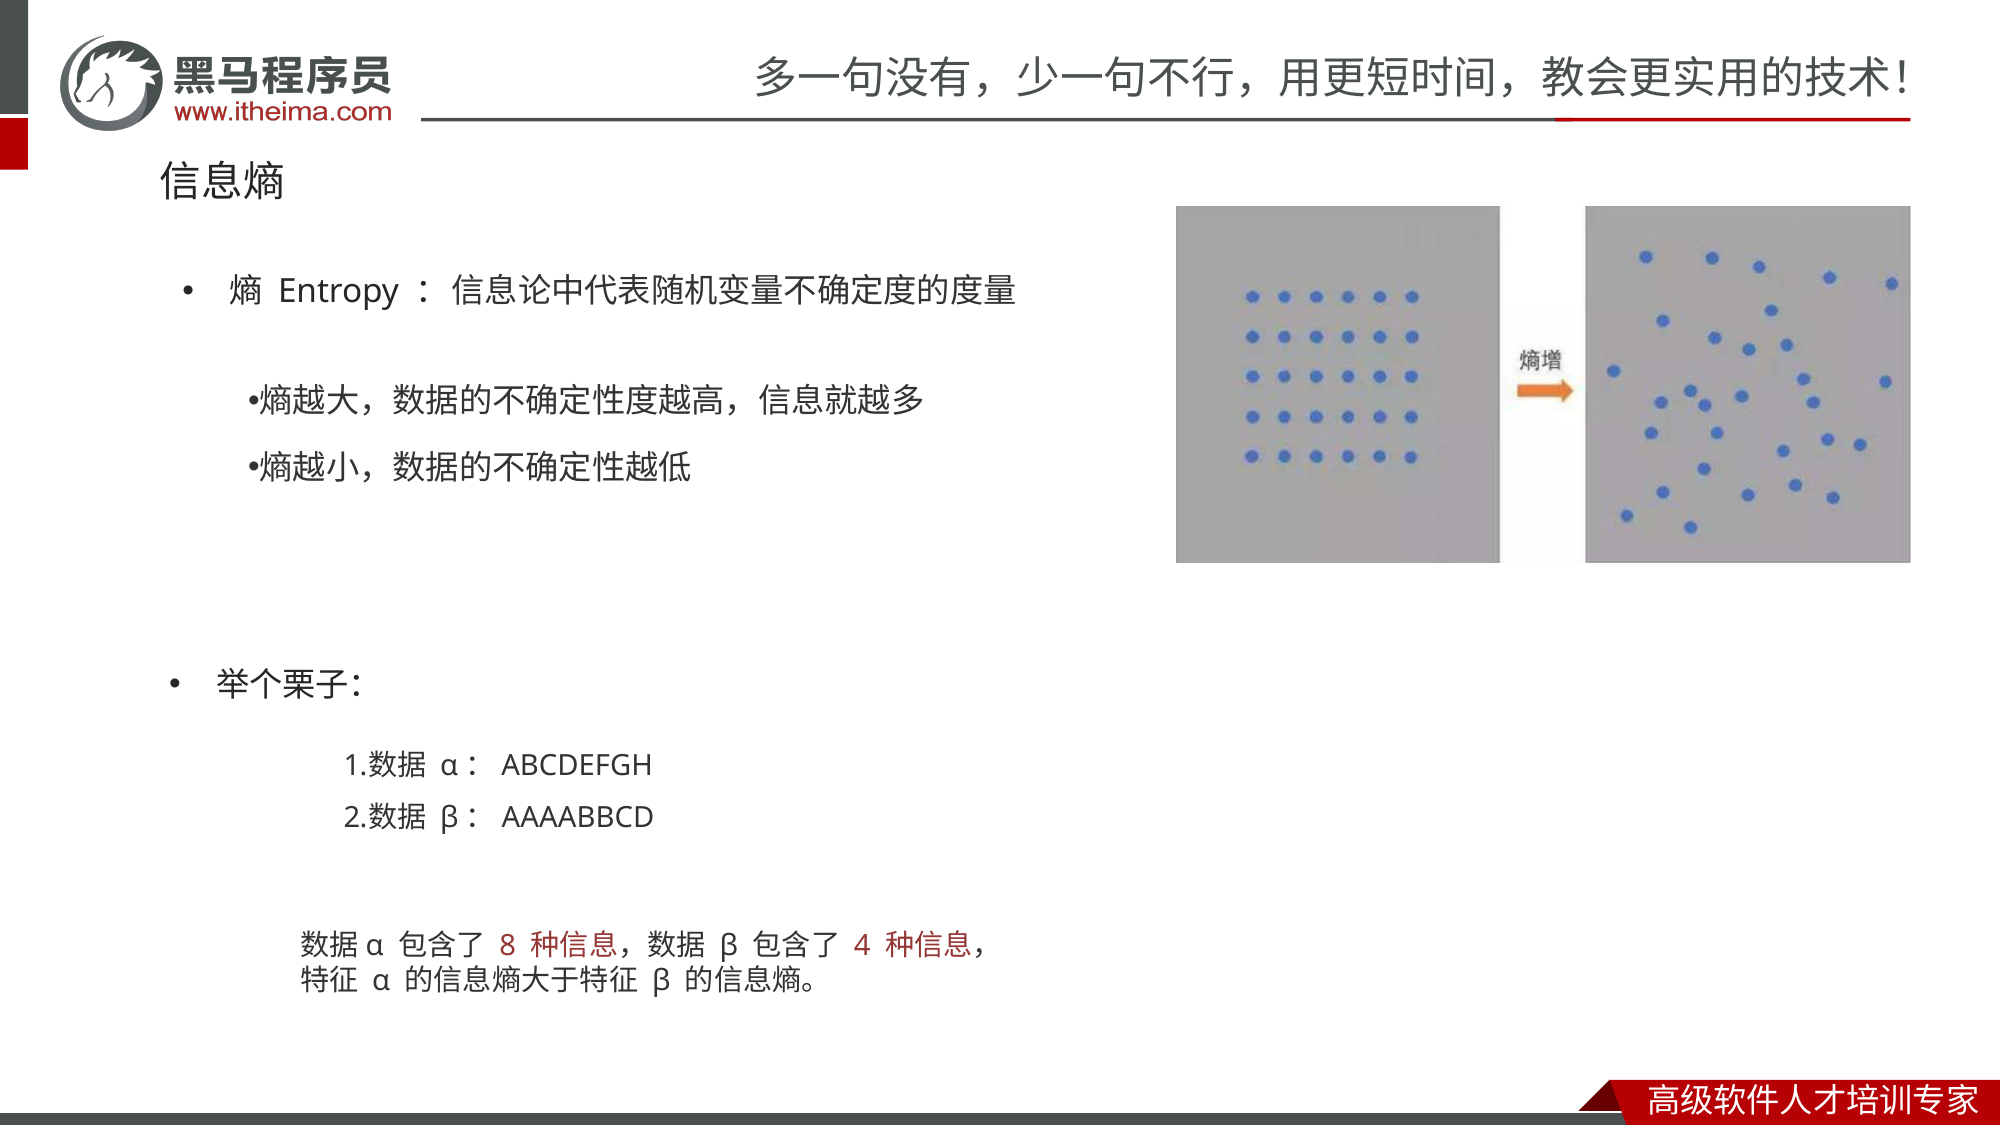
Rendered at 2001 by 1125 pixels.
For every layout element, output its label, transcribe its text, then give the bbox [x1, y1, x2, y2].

title 信息熵 [116, 137, 1177, 223]
text_box 熵 Entropy ： [167, 242, 484, 325]
picture [14, 0, 453, 179]
text_box 信息论中代表随机变量不确定度的度量 [436, 241, 1082, 324]
text_box 数据 α：ABCDEFGH 数据 β：AAAABBCD [328, 721, 760, 841]
picture [1176, 205, 1911, 563]
text_box 举个栗子： [154, 635, 860, 718]
text_box [225, 635, 1079, 783]
text_box 熵越大，数据的不确定性度越高，信息就越多 熵越小，数据的不确定性越低 [233, 352, 1059, 534]
text_box 数据α 包含了 8 种信息，数据 β 包含了 4 种信息， 特征 α 的信息熵大于特征 β 的信息熵。 [285, 918, 1636, 1004]
